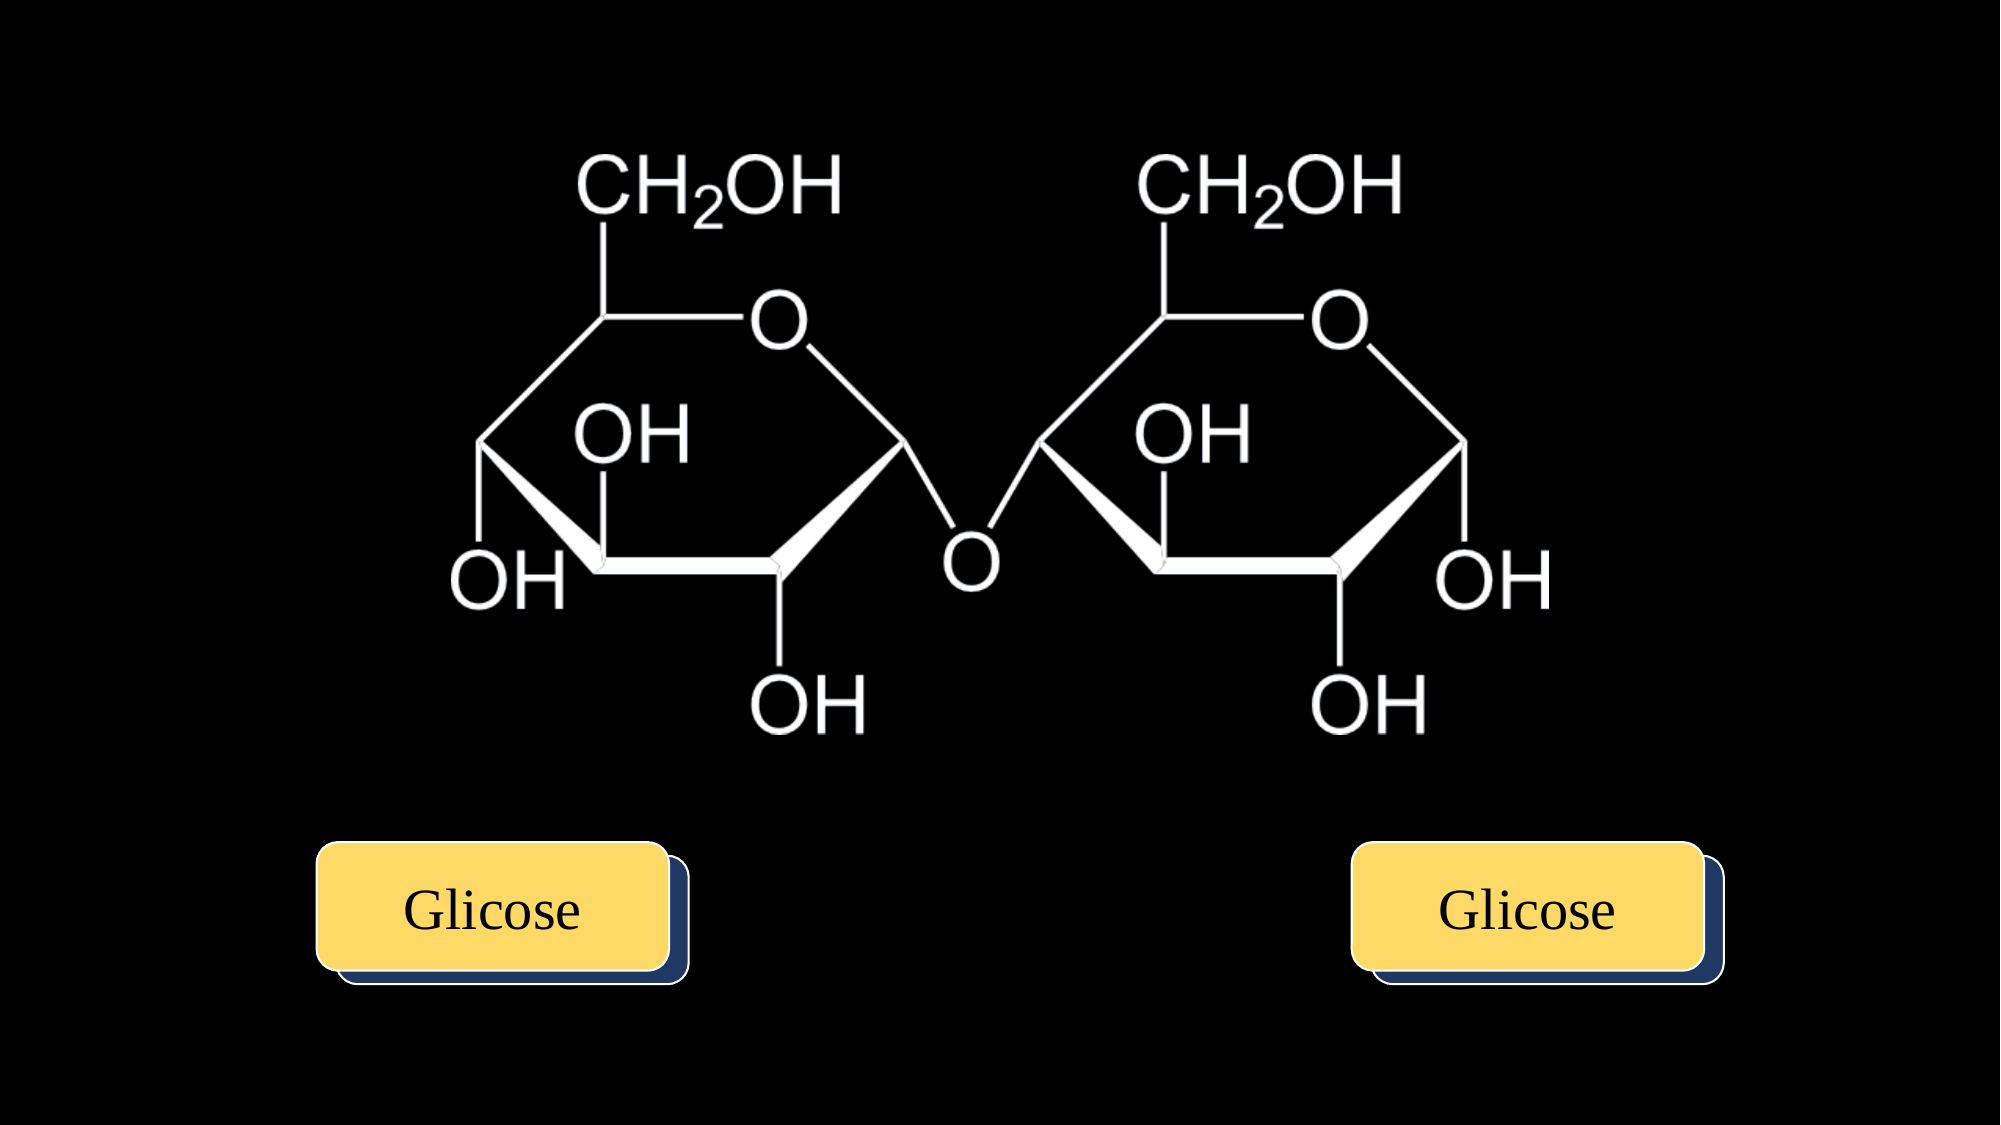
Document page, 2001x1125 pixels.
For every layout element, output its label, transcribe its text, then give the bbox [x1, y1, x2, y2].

picture [451, 154, 1549, 735]
text_box Glicose [1350, 841, 1706, 972]
text_box [337, 854, 690, 986]
text_box [1372, 854, 1725, 986]
text_box Glicose [315, 841, 671, 972]
